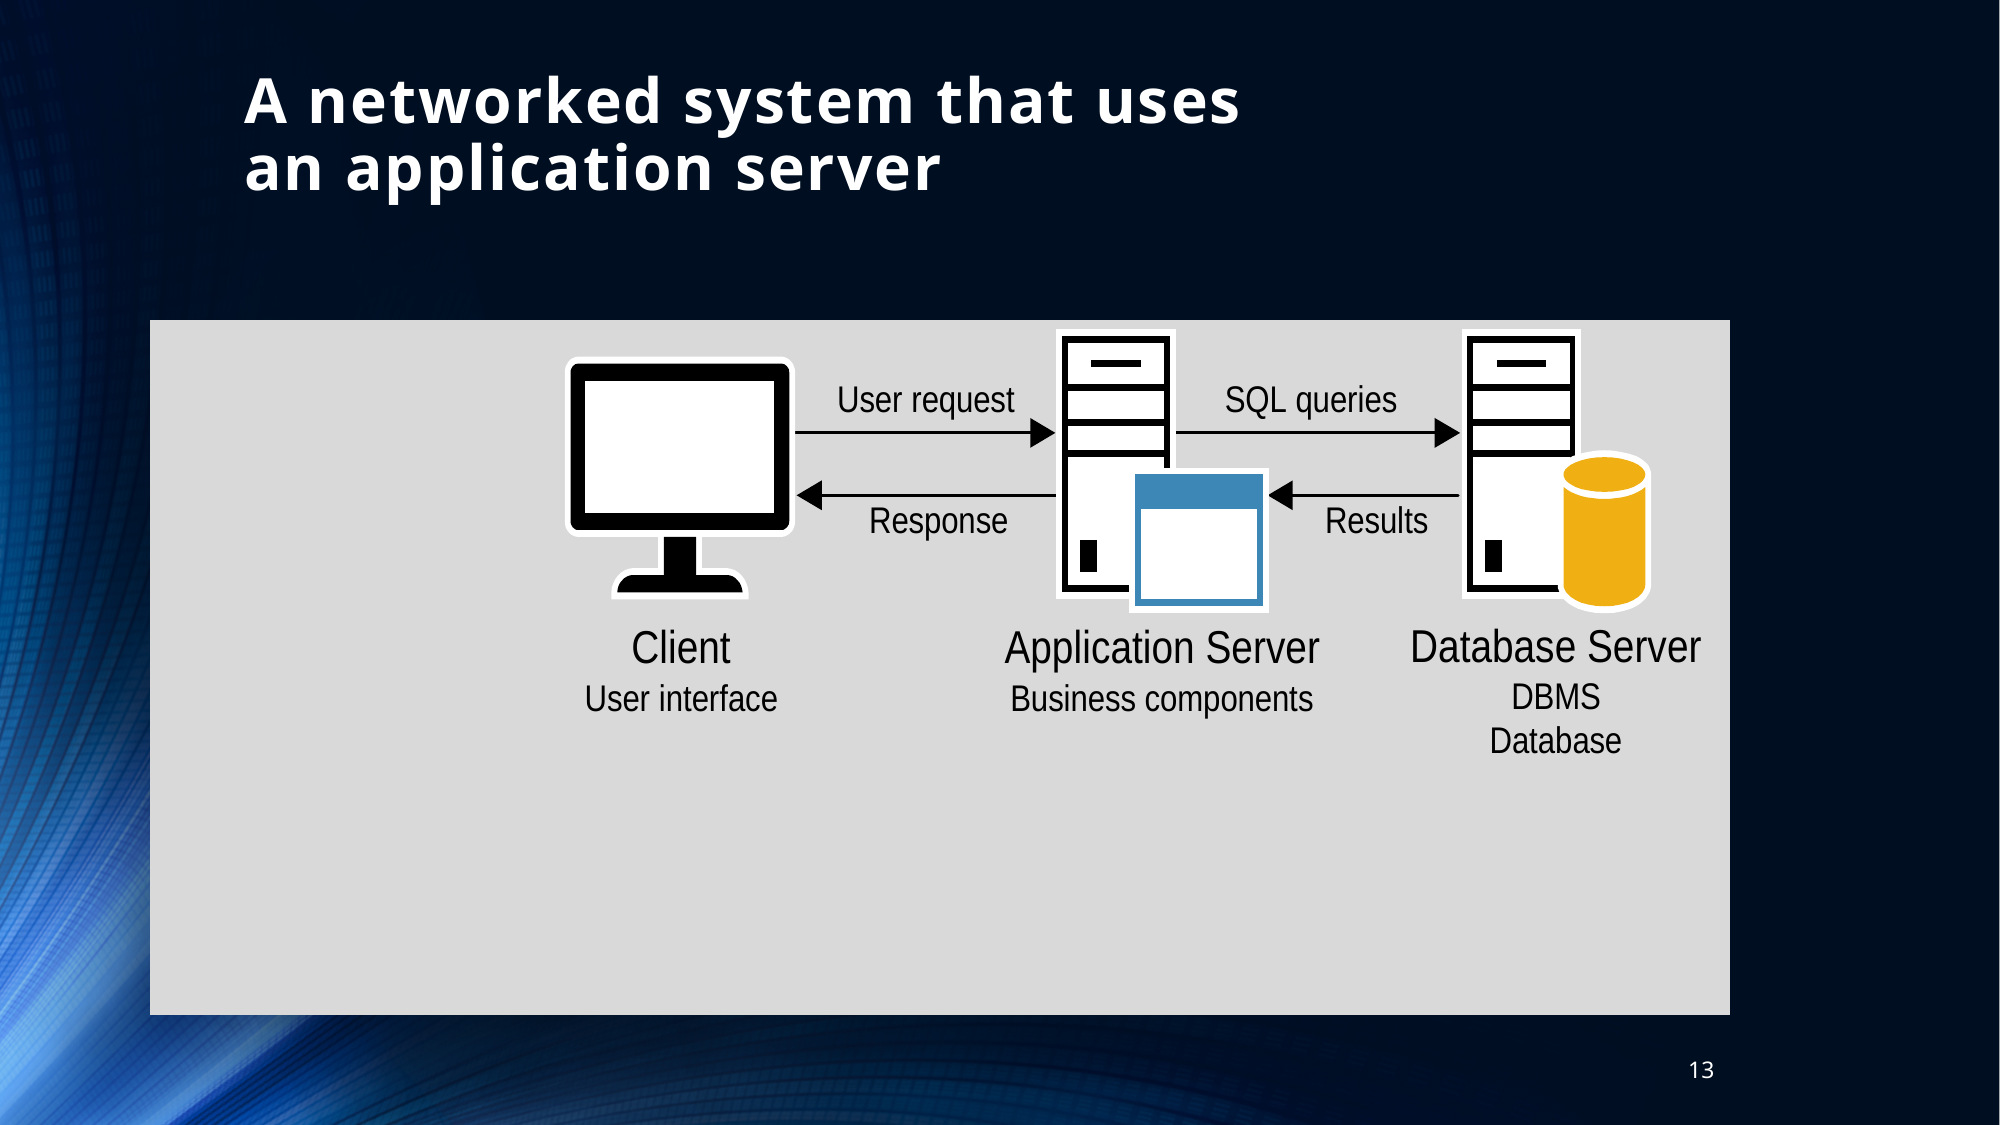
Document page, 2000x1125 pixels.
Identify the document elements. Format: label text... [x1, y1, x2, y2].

picture [0, 0, 2000, 1125]
slide_number 13 [1592, 1048, 1730, 1095]
title A networked system that uses an application server [229, 61, 1730, 287]
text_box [149, 320, 1730, 1016]
